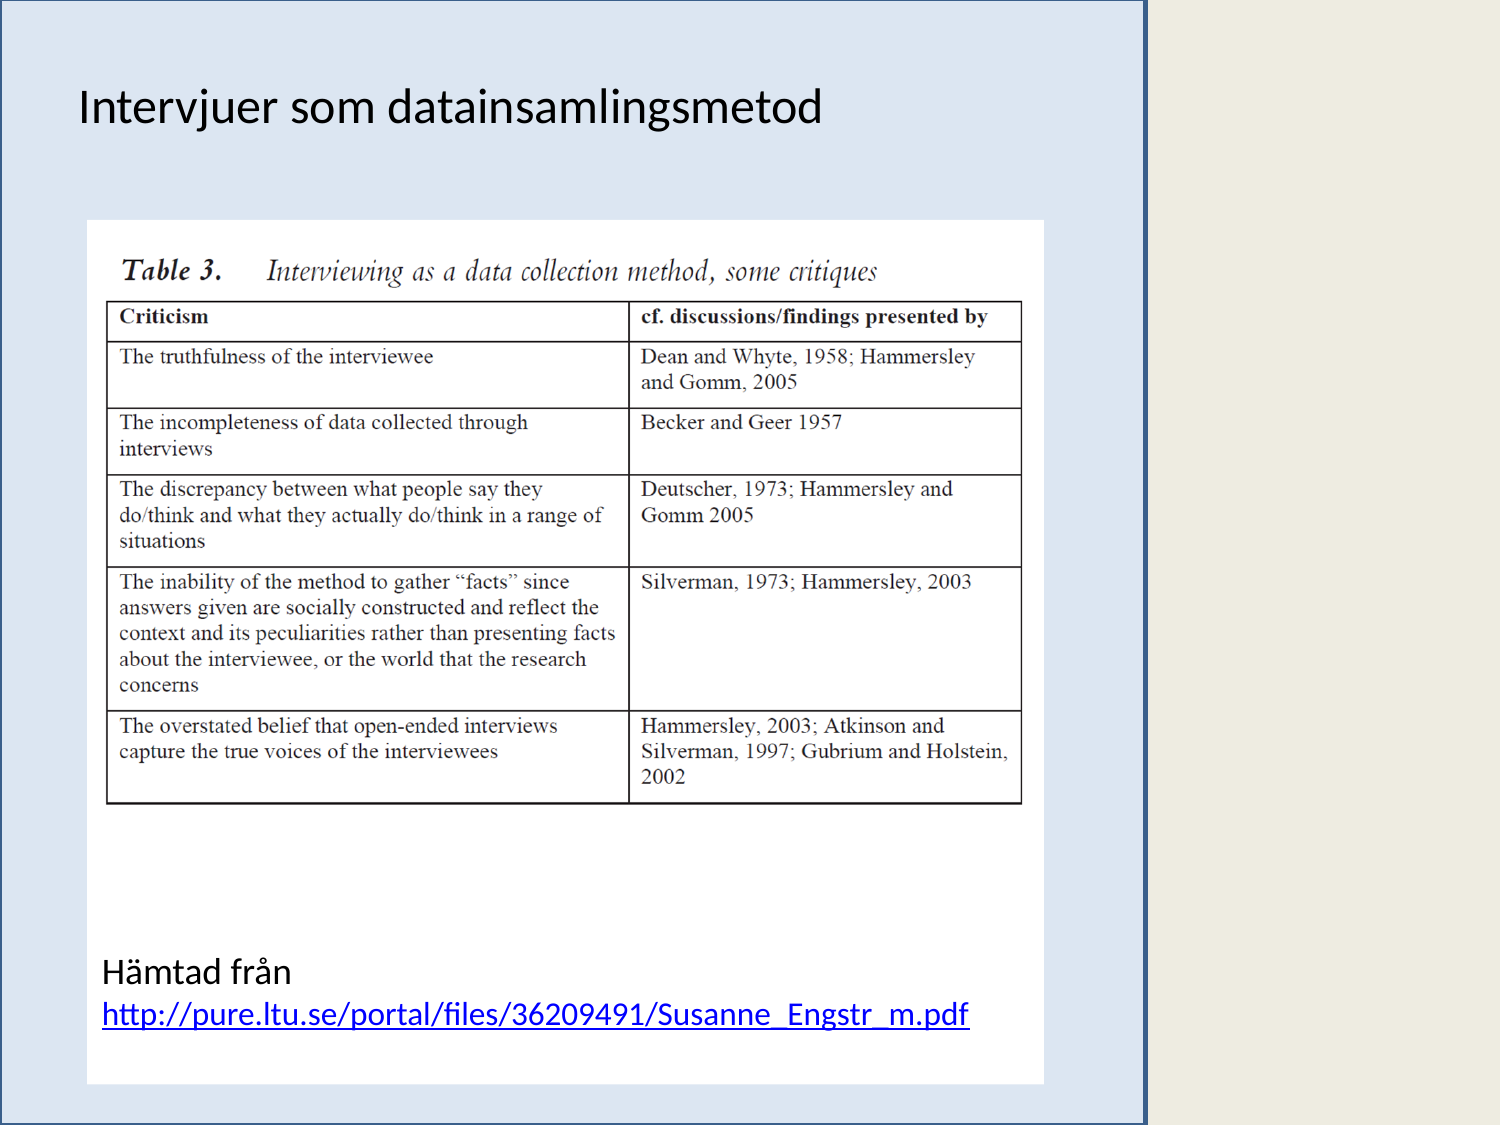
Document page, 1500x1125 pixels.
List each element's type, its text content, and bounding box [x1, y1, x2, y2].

text_box Hämtad från http://pure.ltu.se/portal/files/36209491/Susanne_Engstr_m.pdf [87, 219, 1044, 1085]
text_box [1148, 0, 1500, 1125]
text_box Intervjuer som datainsamlingsmetod [63, 66, 1068, 142]
picture [100, 247, 1033, 811]
text_box [0, 0, 1148, 1125]
